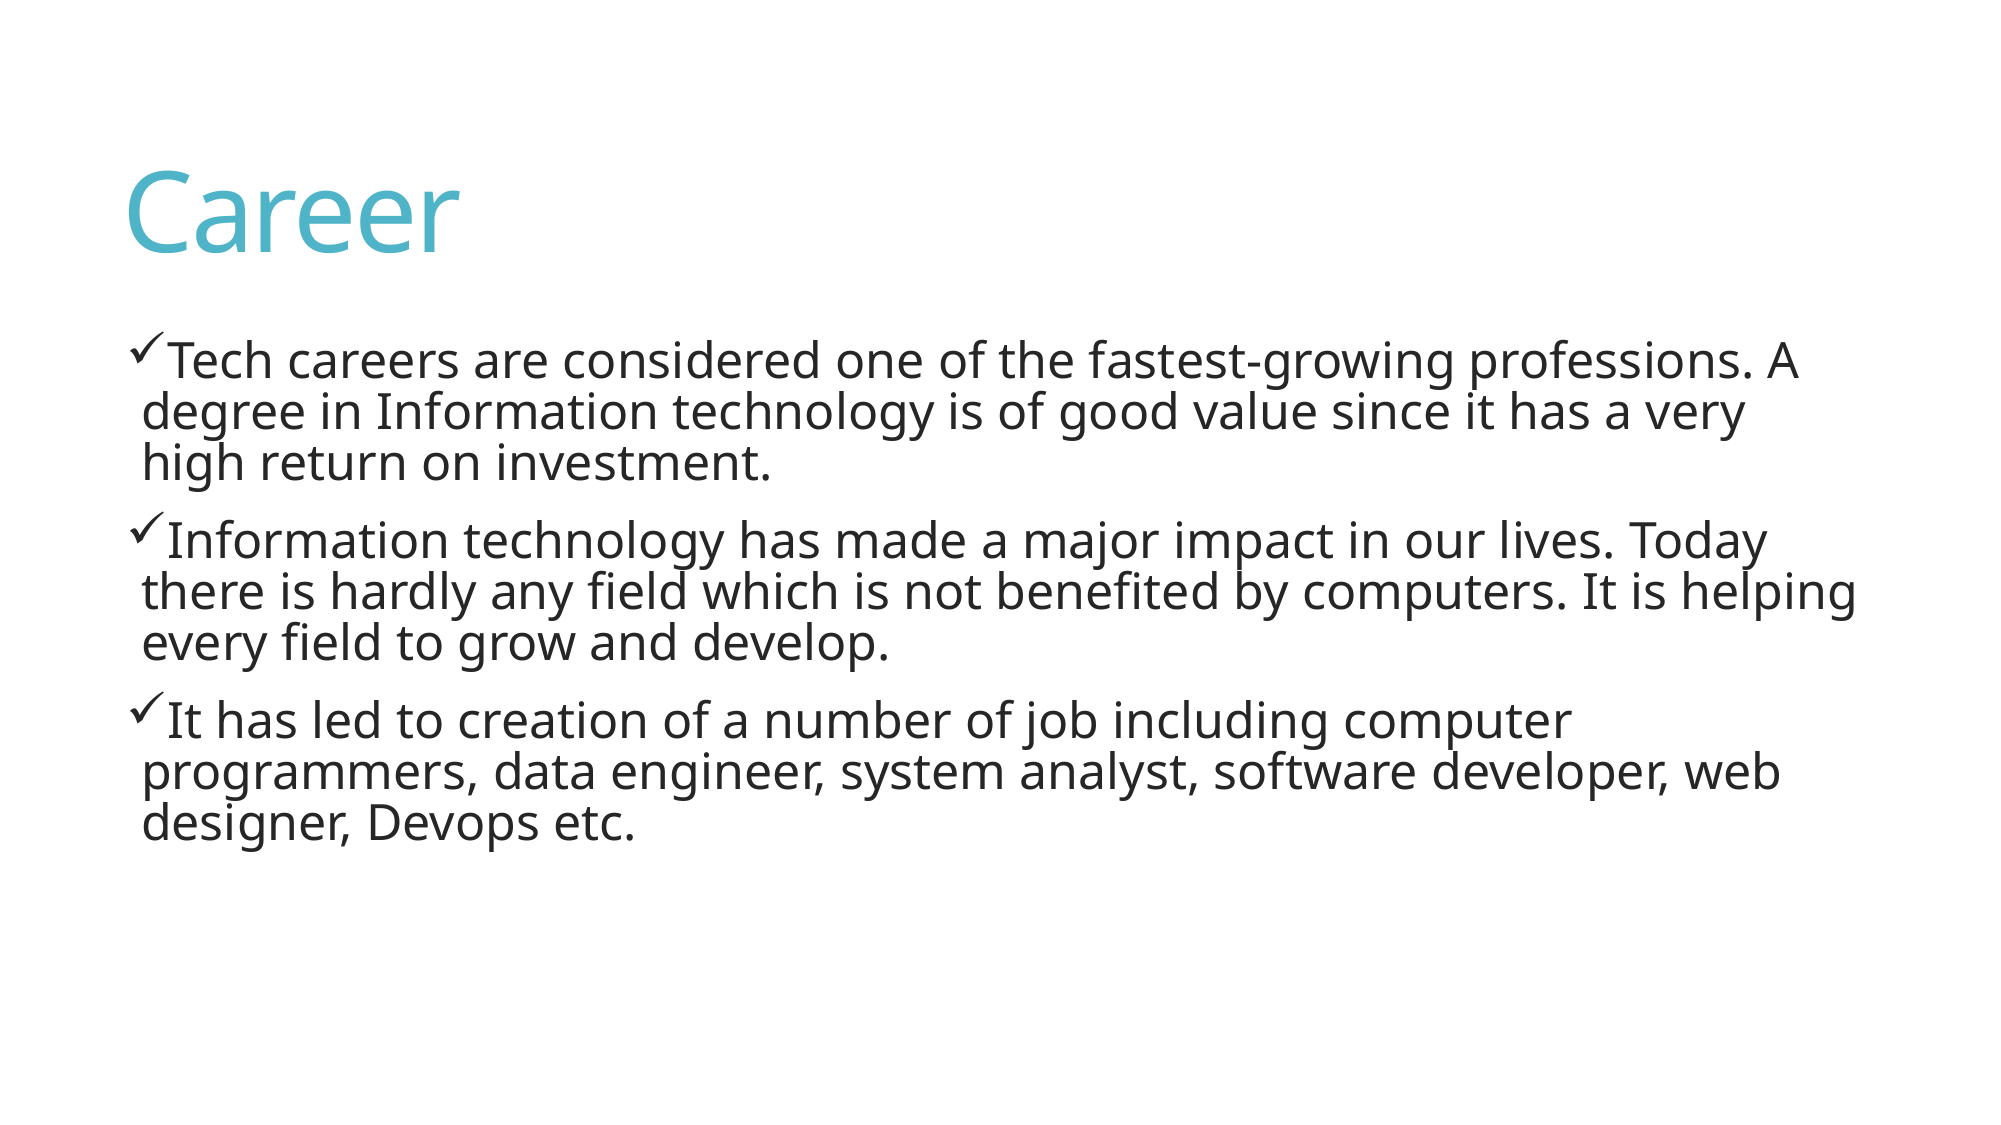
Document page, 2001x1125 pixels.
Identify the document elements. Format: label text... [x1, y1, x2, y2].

list Tech careers are considered one of the fastest-growing professions. A degree in Information technology is of good value since it has a very high return on investment. Information technology has made a major impact in our lives. Today there is hardly any field which is not benefited by computers. It is helping every field to grow and develop. It has led to creation of a number of job including computer programmers, data engineer, system analyst, software developer, web designer, Devops etc. [111, 329, 1876, 948]
title Career [107, 81, 1875, 354]
